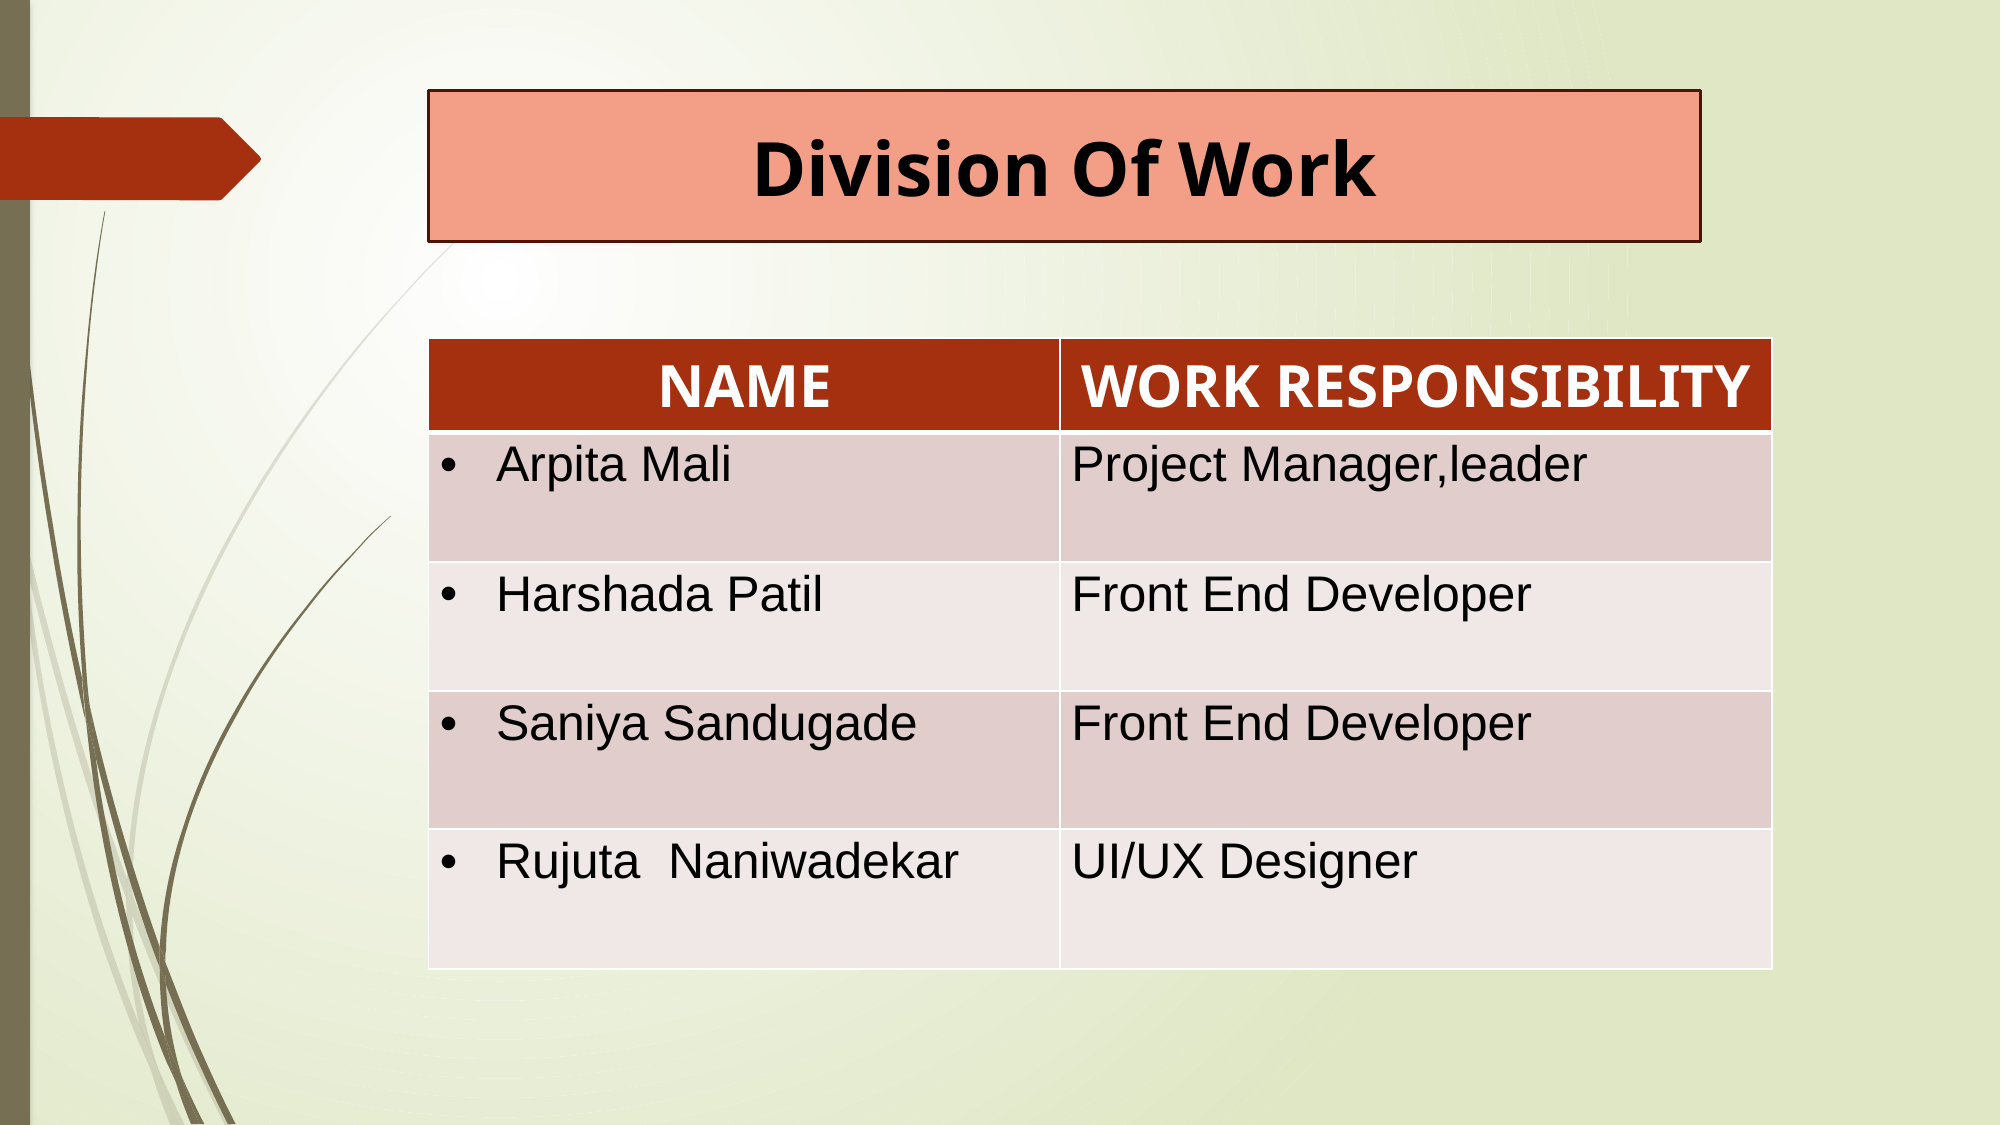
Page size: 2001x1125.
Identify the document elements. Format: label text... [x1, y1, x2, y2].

table_cell Saniya Sandugade [429, 692, 1059, 828]
text_box Division Of Work [427, 89, 1702, 243]
table_cell Front End Developer [1061, 692, 1771, 828]
table_header WORK RESPONSIBILITY [1061, 339, 1771, 430]
table_cell UI/UX Designer [1061, 830, 1771, 968]
table_cell Front End Developer [1061, 563, 1771, 690]
table_cell Rujuta Naniwadekar [429, 830, 1059, 968]
table_cell Harshada Patil [429, 563, 1059, 690]
table_cell Project Manager,leader [1061, 435, 1771, 561]
table_header NAME [429, 339, 1059, 430]
table_cell Arpita Mali [429, 435, 1059, 561]
